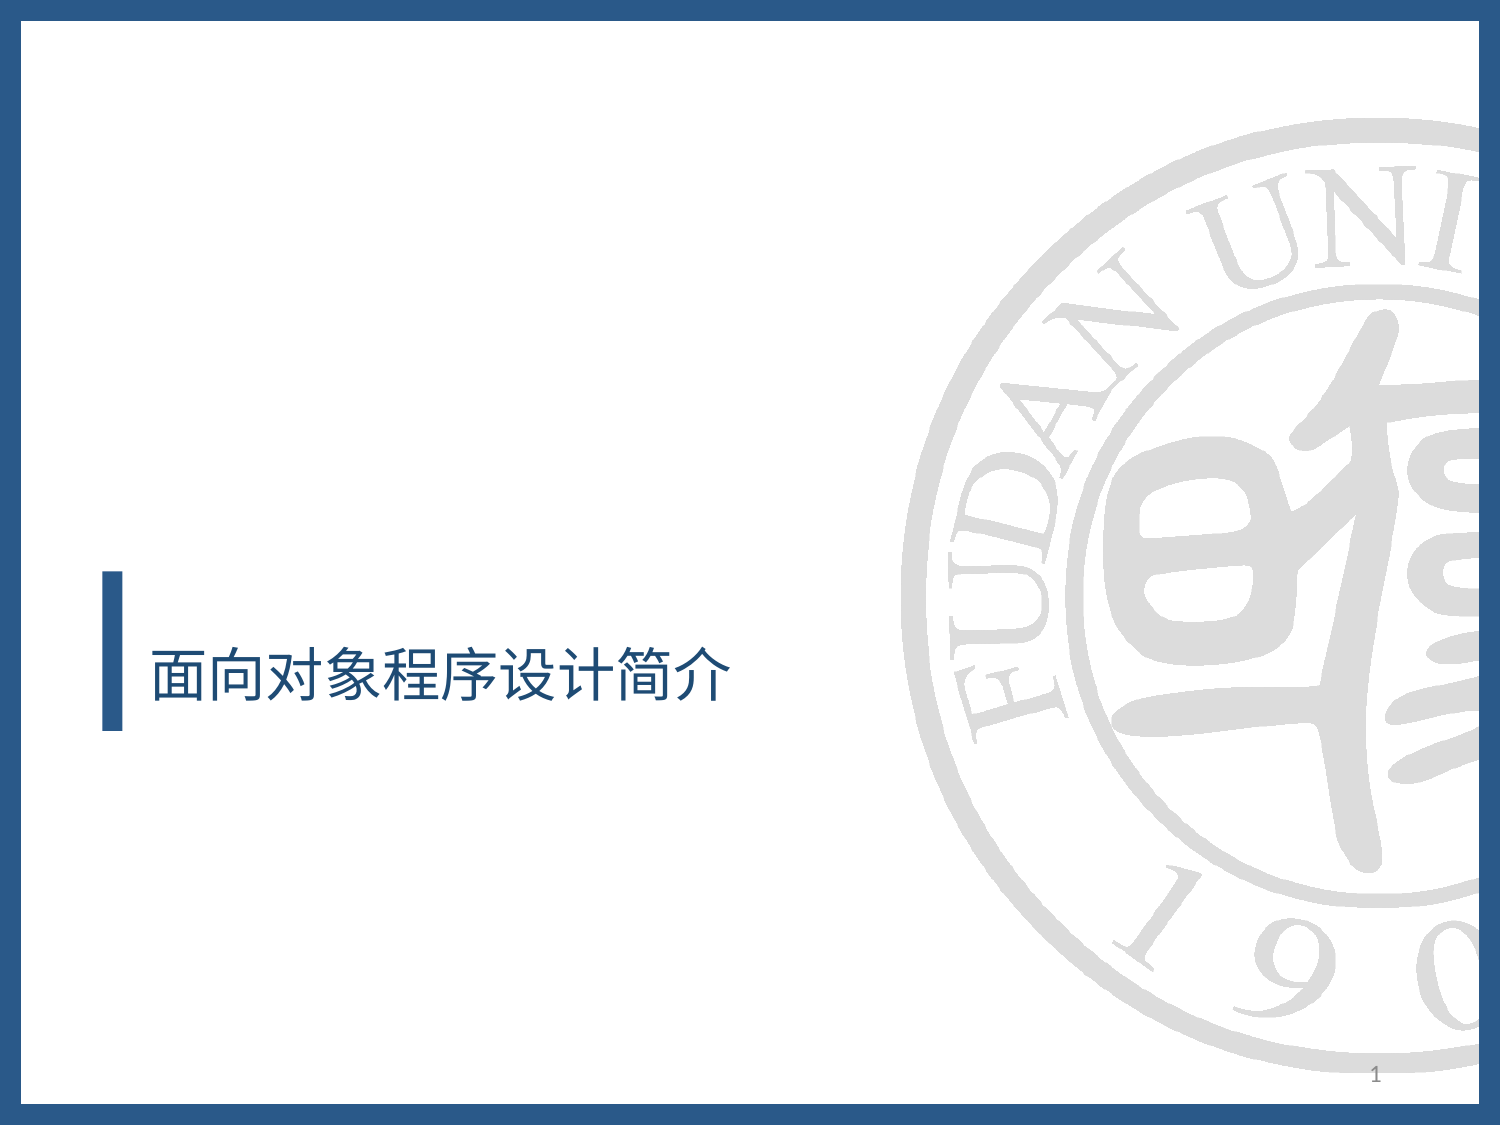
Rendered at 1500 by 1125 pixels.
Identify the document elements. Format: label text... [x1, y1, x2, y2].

text_box [1006, 941, 1397, 1061]
slide_number 1 [1059, 1061, 1397, 1103]
title 面向对象程序设计简介 [134, 269, 1397, 787]
